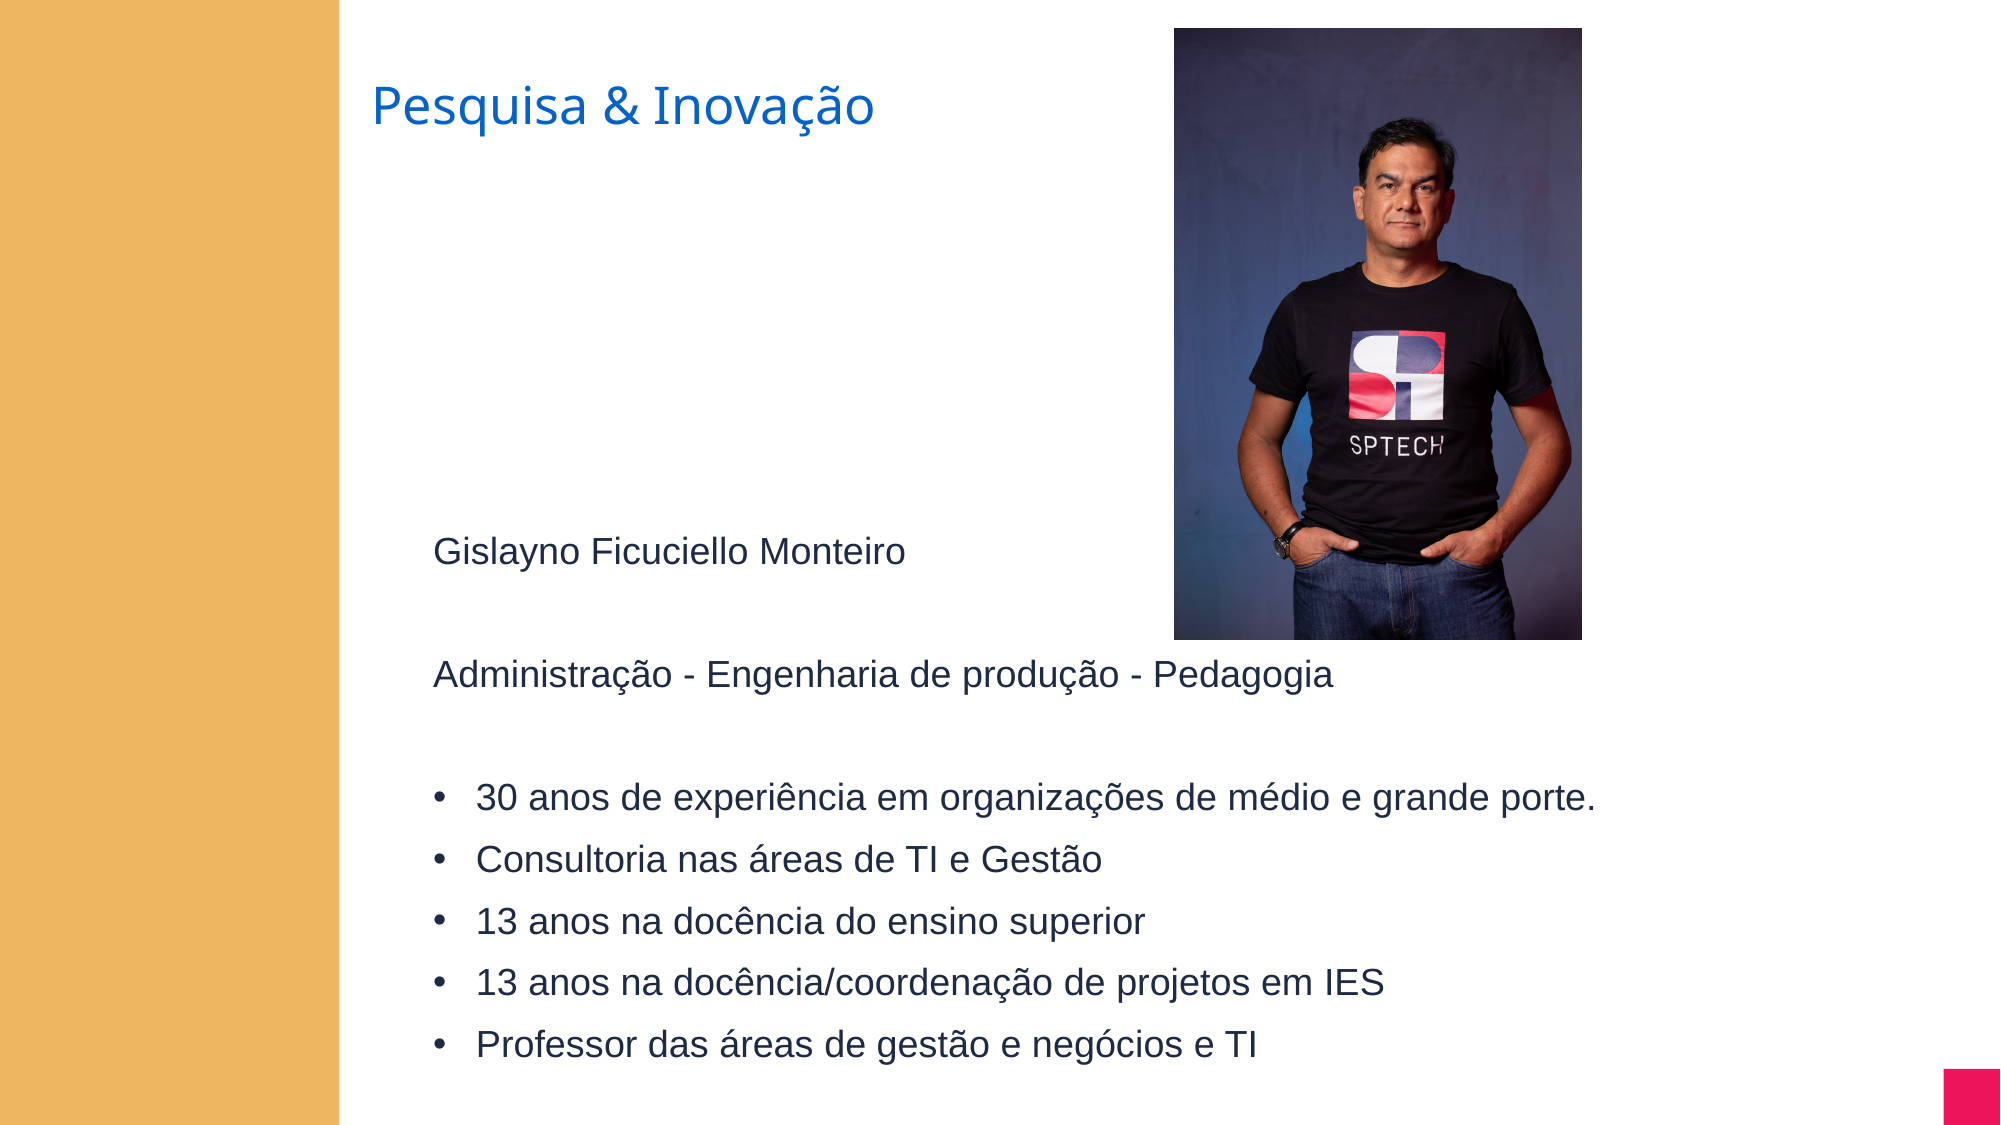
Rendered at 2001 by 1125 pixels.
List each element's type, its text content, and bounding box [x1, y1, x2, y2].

list Gislayno Ficuciello Monteiro Administração - Engenharia de produção - Pedagogia 30 anos de experiência em organizações de médio e grande porte. Consultoria nas áreas de TI e Gestão 13 anos na docência do ensino superior 13 anos na docência/coordenação de projetos em IES Professor das áreas de gestão e negócios e TI [418, 524, 1720, 943]
list Pesquisa & Inovação [356, 60, 1000, 144]
picture [1174, 28, 1582, 640]
